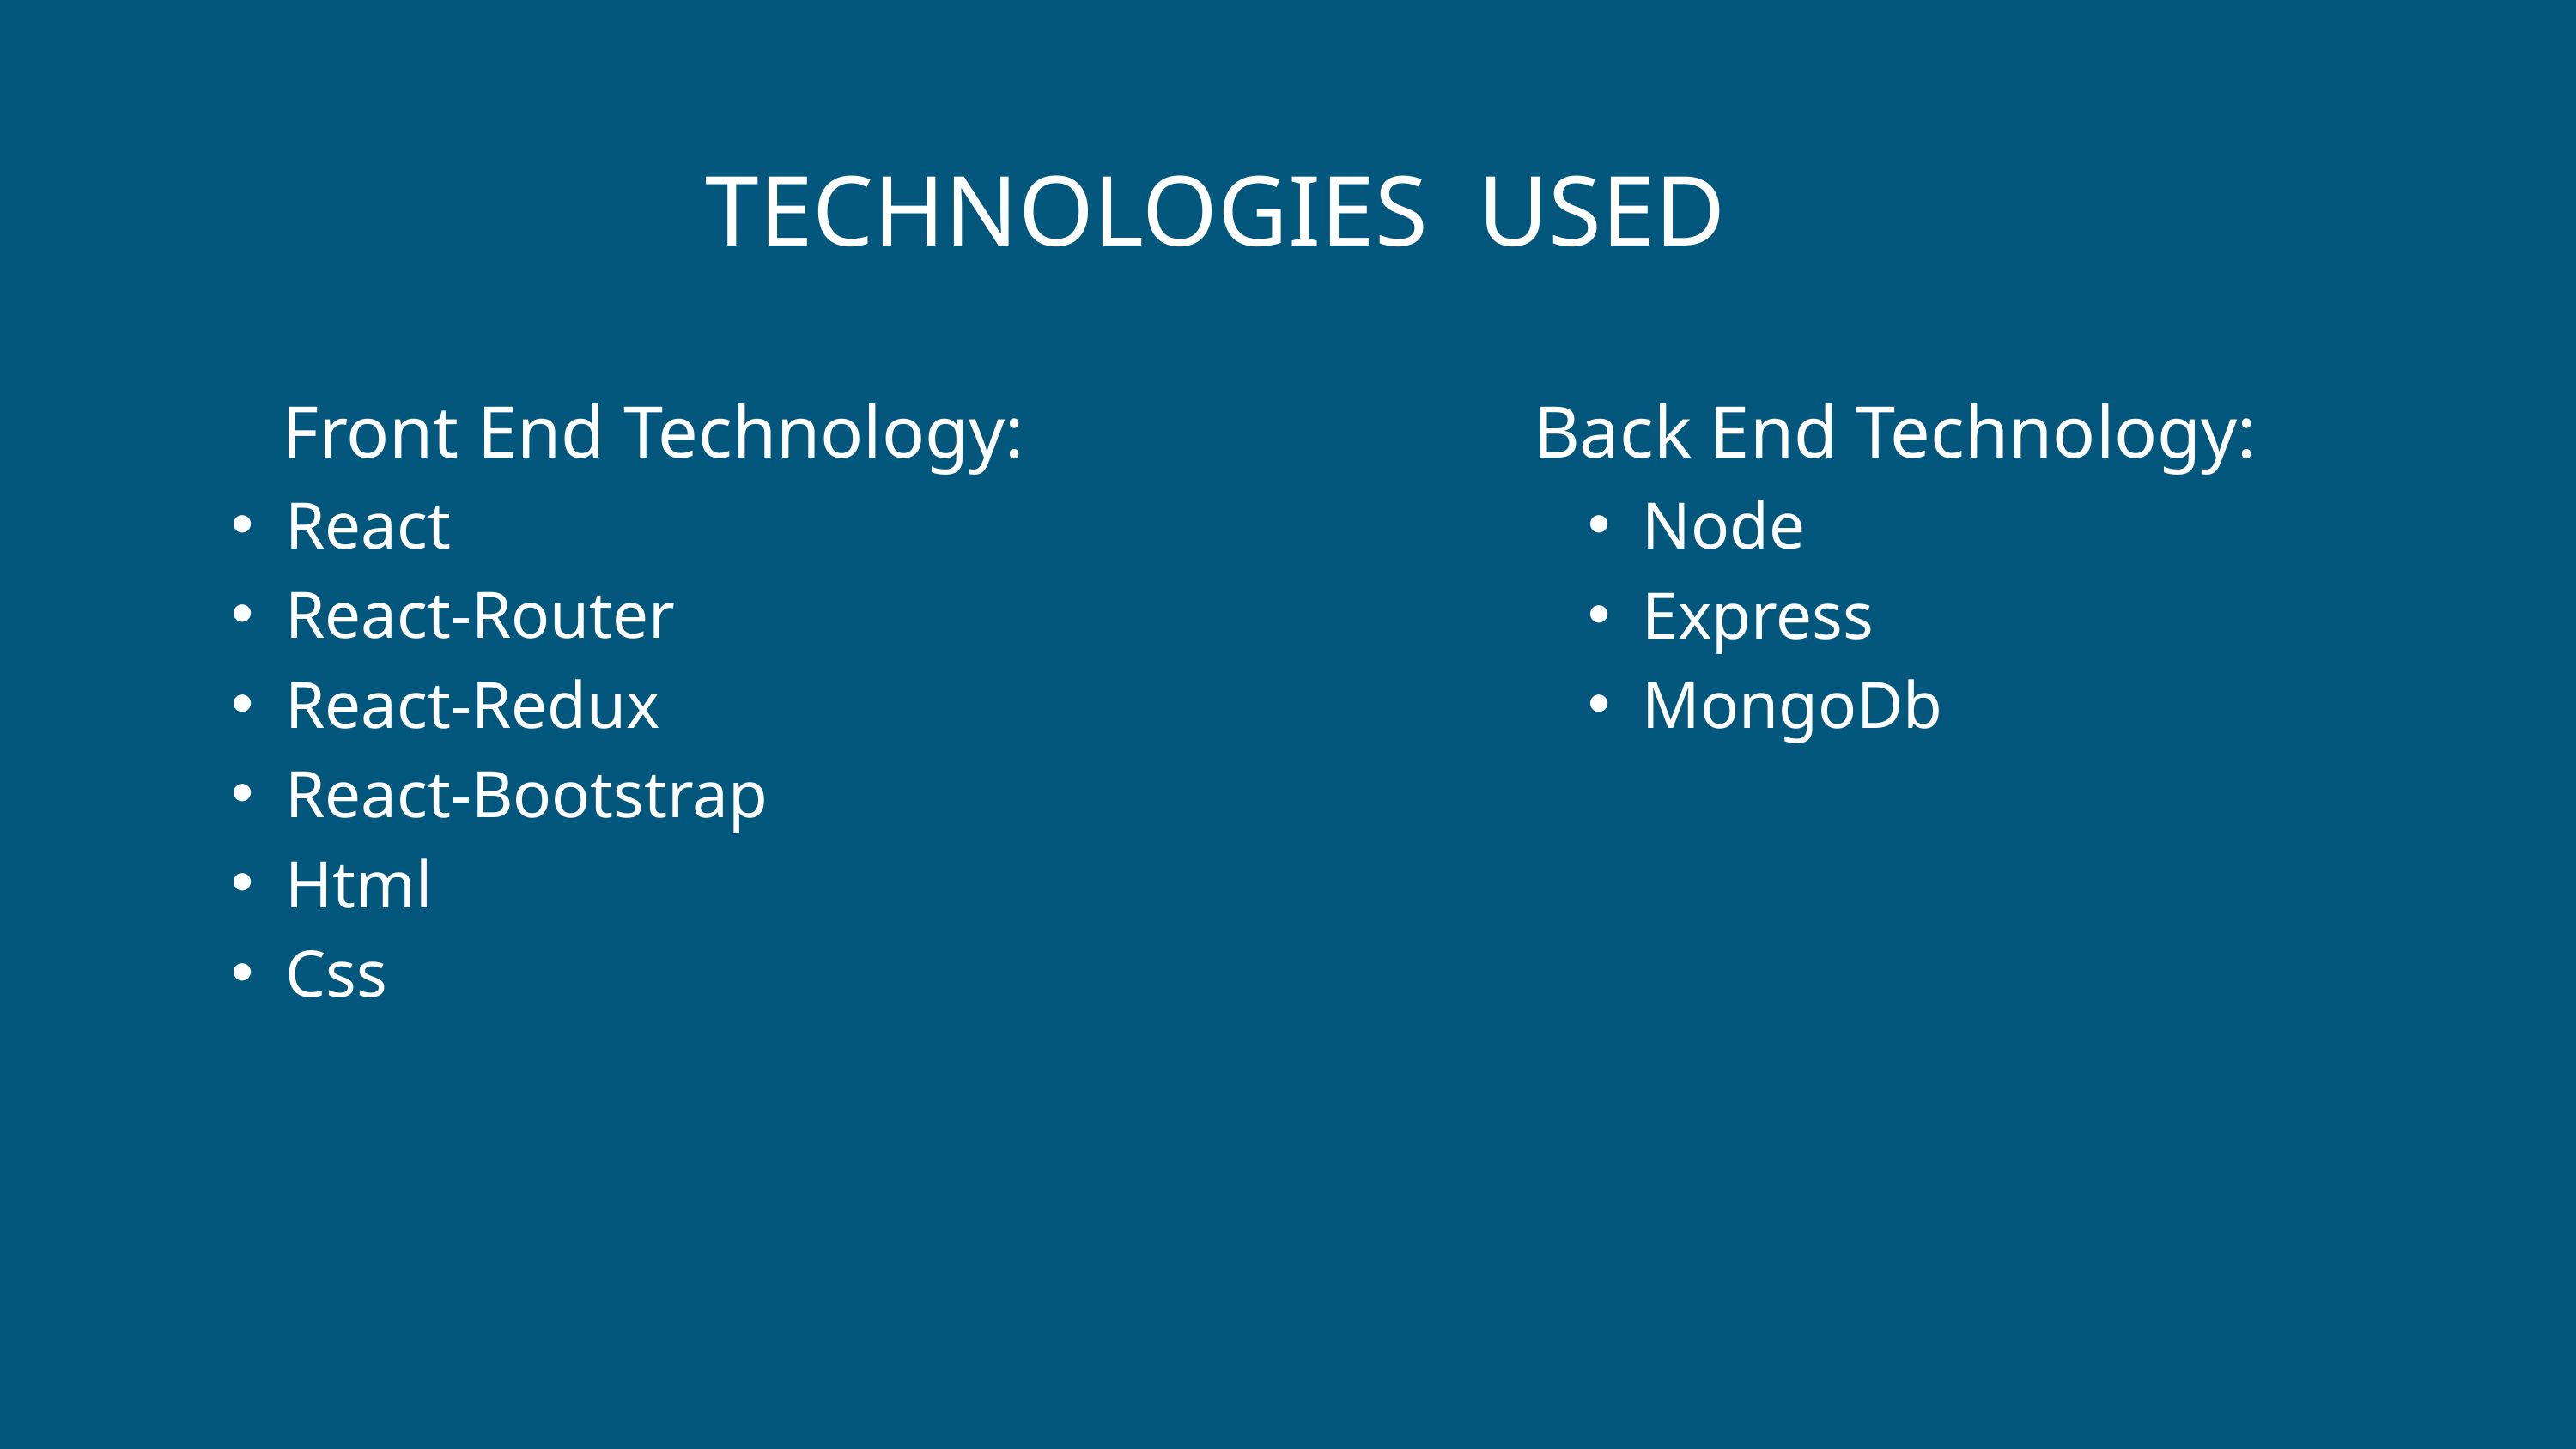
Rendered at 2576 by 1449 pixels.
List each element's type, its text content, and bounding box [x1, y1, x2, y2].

text_box Back End Technology: Node Express MongoDb [1534, 373, 2298, 831]
text_box TECHNOLOGIES USED [684, 130, 1747, 265]
text_box Front End Technology: React React-Router React-Redux React-Bootstrap Html Css [176, 373, 1130, 1085]
